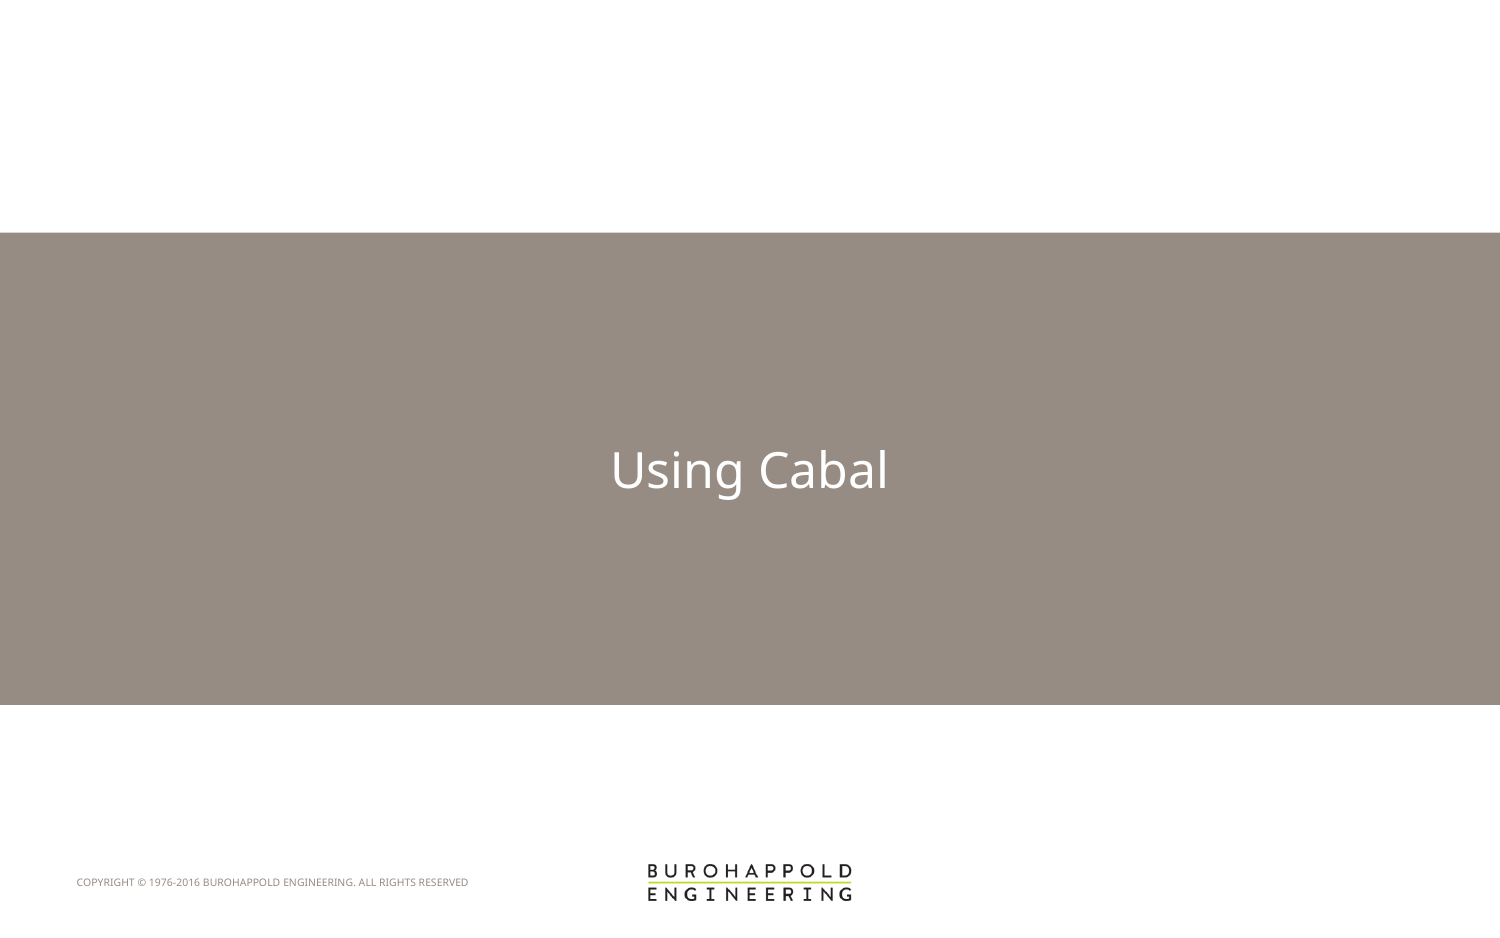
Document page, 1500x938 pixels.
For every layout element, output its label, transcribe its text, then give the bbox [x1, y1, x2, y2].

picture [631, 848, 868, 917]
title Using Cabal [0, 232, 1500, 705]
